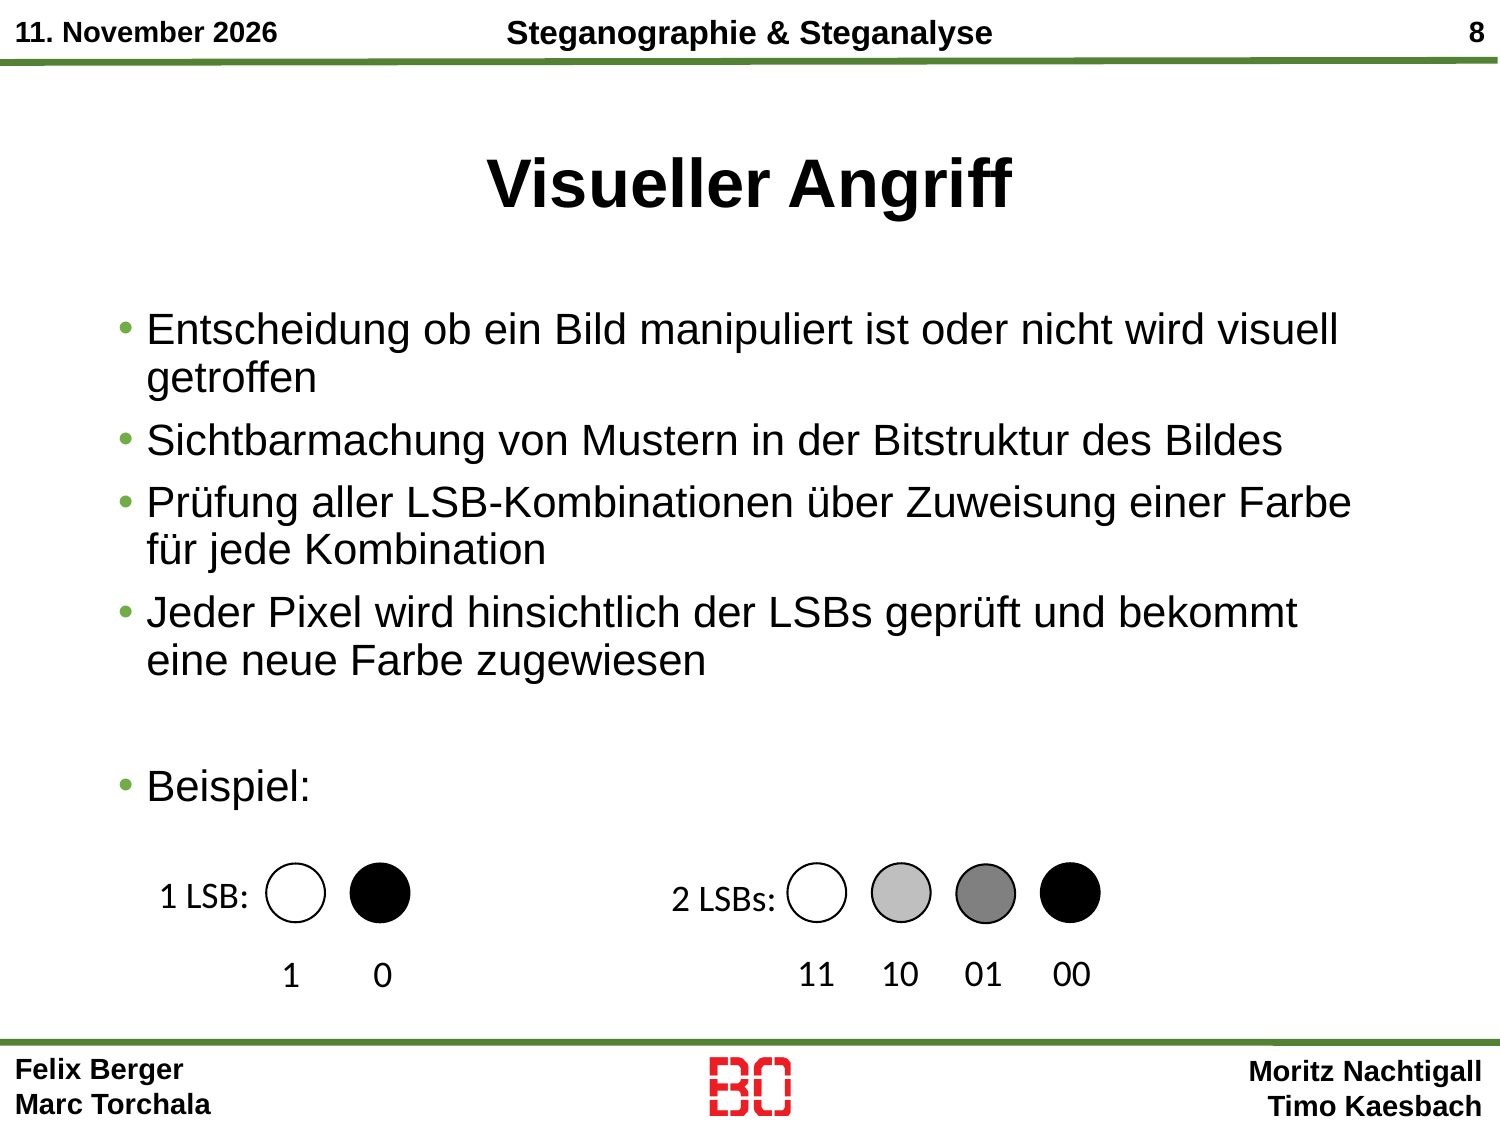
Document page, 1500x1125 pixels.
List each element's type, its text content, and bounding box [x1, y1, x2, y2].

list Entscheidung ob ein Bild manipuliert ist oder nicht wird visuell getroffen Sichtbarmachung von Mustern in der Bitstruktur des Bildes Prüfung aller LSB-Kombinationen über Zuweisung einer Farbe für jede Kombination Jeder Pixel wird hinsichtlich der LSBs geprüft und bekommt eine neue Farbe zugewiesen Beispiel: [103, 299, 1397, 1014]
text_box 01 [949, 941, 1021, 1002]
text_box 10 [866, 941, 937, 1002]
text_box [1039, 862, 1101, 924]
text_box [870, 862, 932, 924]
text_box 0 [350, 942, 409, 1003]
text_box [802, 862, 848, 924]
text_box [290, 862, 327, 924]
text_box 2 LSBs: [656, 866, 809, 927]
title Visueller Angriff [103, 76, 1397, 295]
text_box 00 [1038, 941, 1109, 1002]
text_box [955, 863, 1017, 925]
text_box 11 [782, 941, 853, 1002]
text_box 1 [266, 942, 325, 1003]
text_box [349, 862, 411, 924]
text_box 1 LSB: [143, 863, 296, 924]
